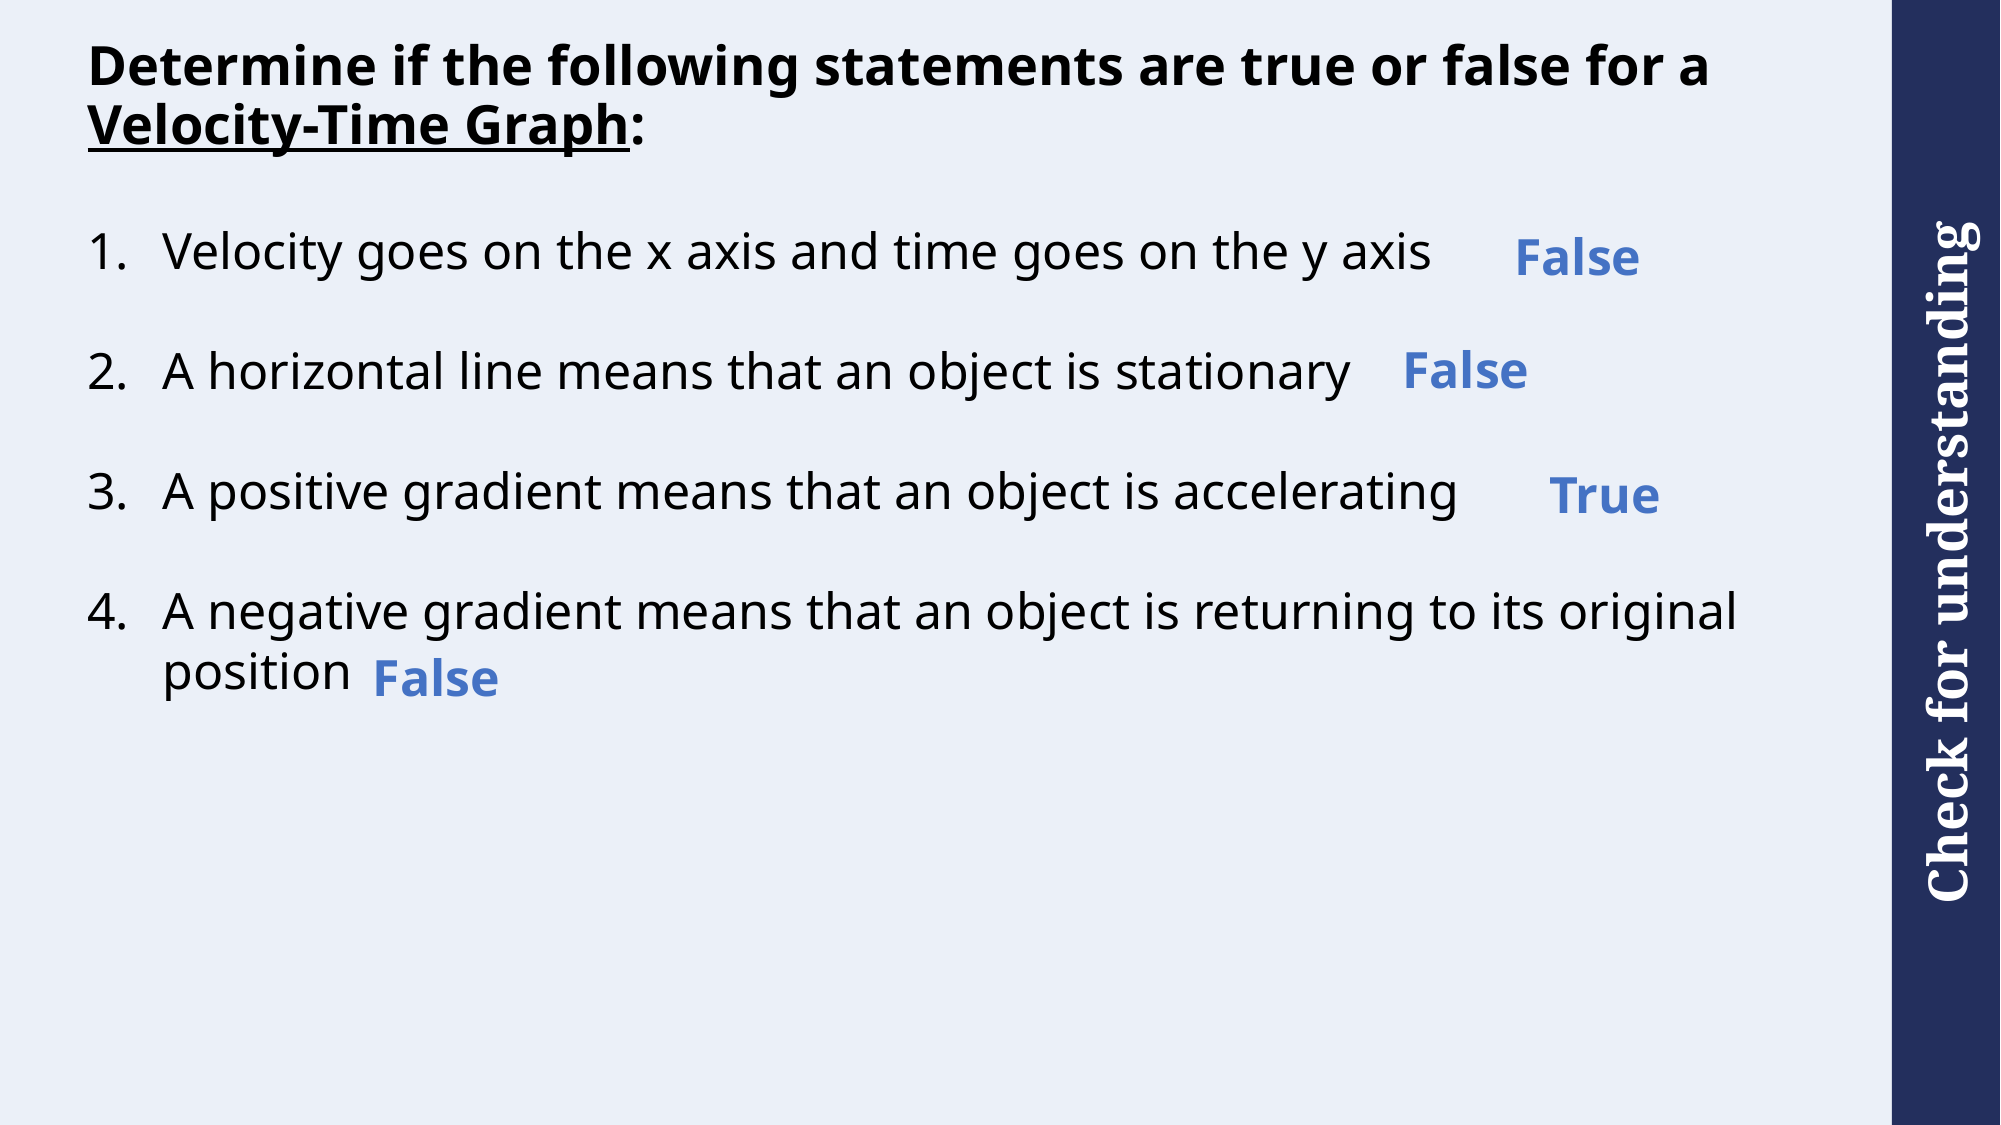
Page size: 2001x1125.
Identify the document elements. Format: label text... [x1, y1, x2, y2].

text_box True [1549, 463, 1681, 536]
title Determine if the following statements are true or false for a Velocity-Time Graph: [87, 37, 1830, 156]
text_box False [1402, 338, 1550, 410]
text_box Velocity goes on the x axis and time goes on the y axis A horizontal line means that an object is stationary A positive gradient means that an object is accelerating A negative gradient means that an object is returning to its original position [87, 219, 1830, 760]
text_box False [372, 646, 520, 718]
text_box False [1514, 224, 1664, 297]
